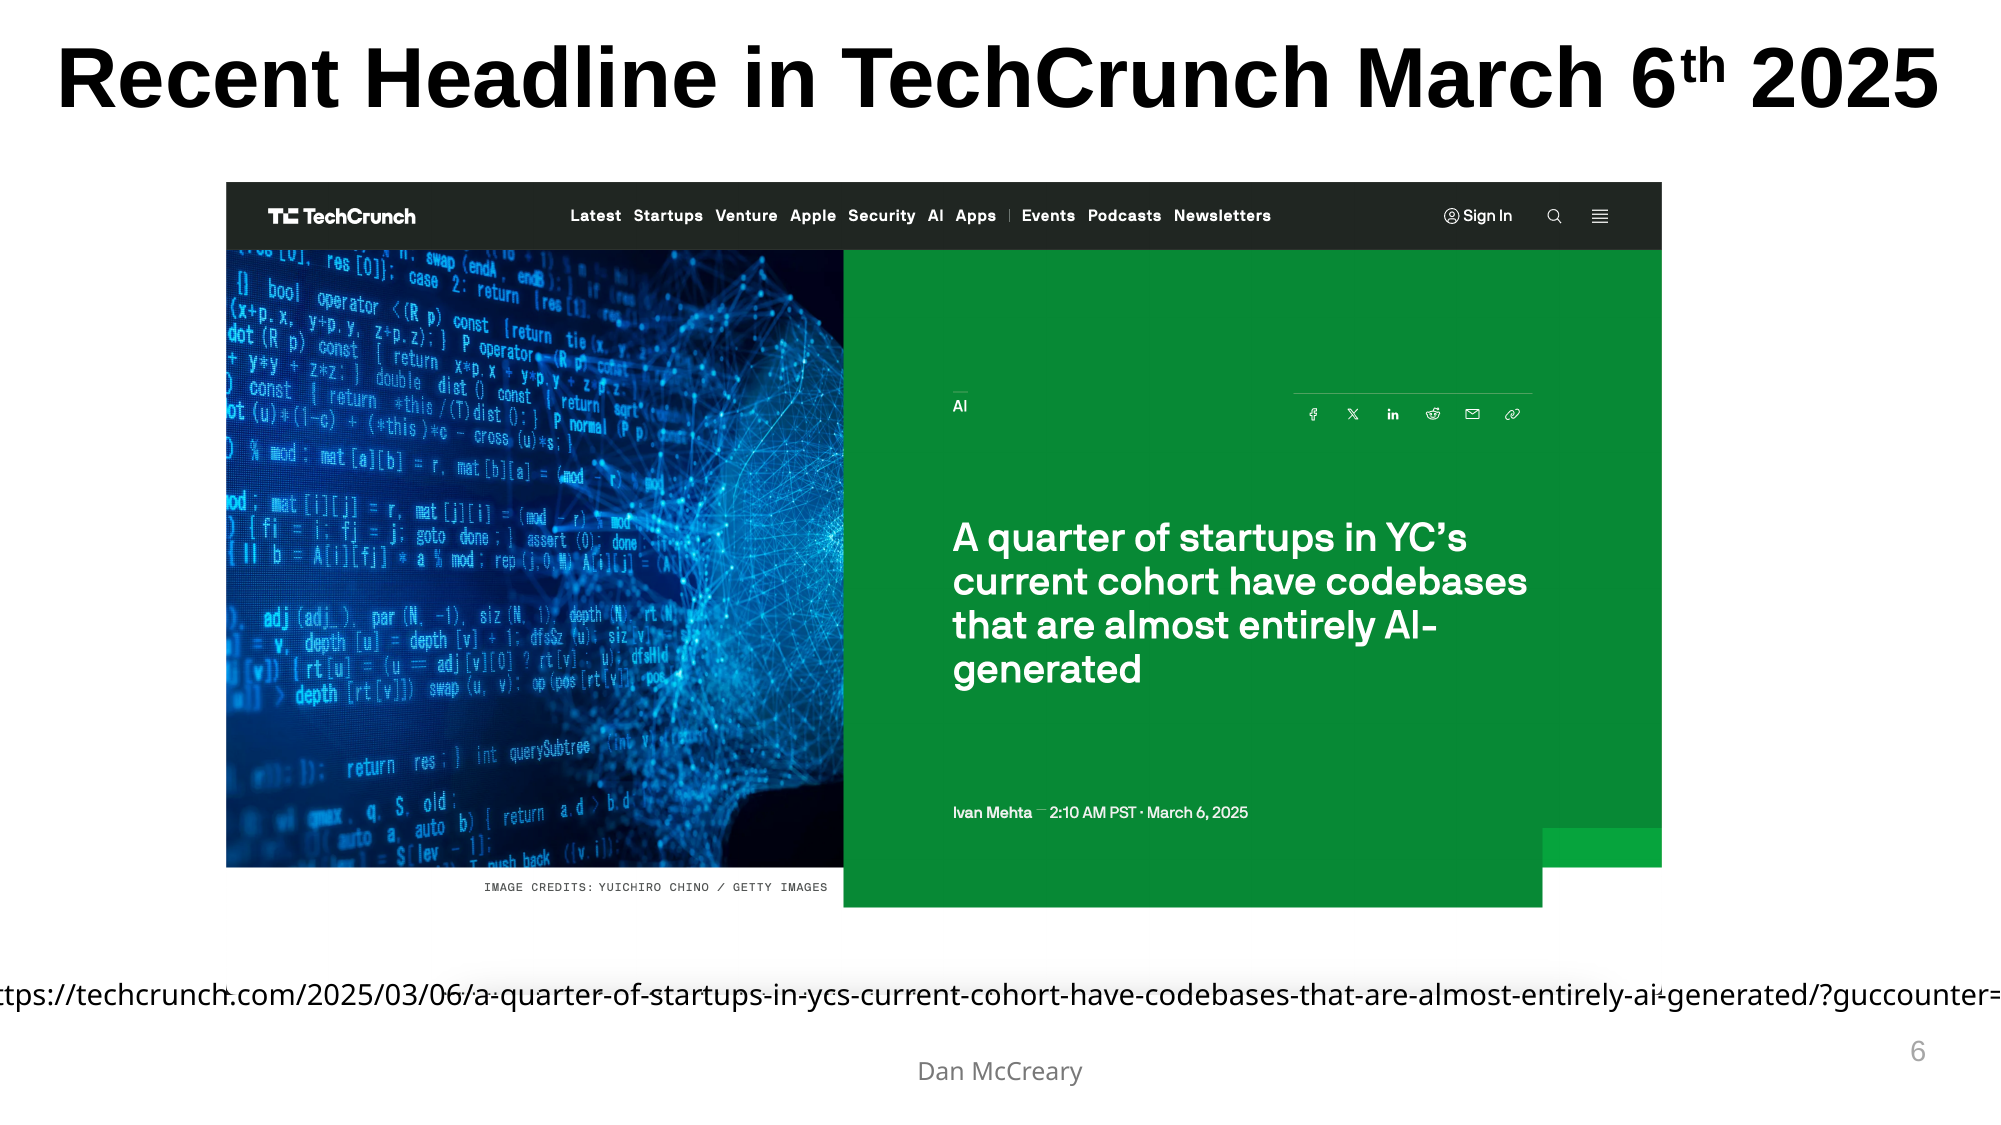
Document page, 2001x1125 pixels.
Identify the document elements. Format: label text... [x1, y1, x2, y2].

footer Dan McCreary [662, 1042, 1338, 1103]
picture [225, 182, 1662, 995]
slide_number 6 [1491, 1019, 1942, 1080]
title Recent Headline in TechCrunch March 6th 2025 [41, 25, 1962, 135]
text_box https://techcrunch.com/2025/03/06/a-quarter-of-startups-in-ycs-current-cohort-have-codebases-that-are-almost-entirely-ai-generated/?guccounter=1 [0, 969, 2000, 1019]
